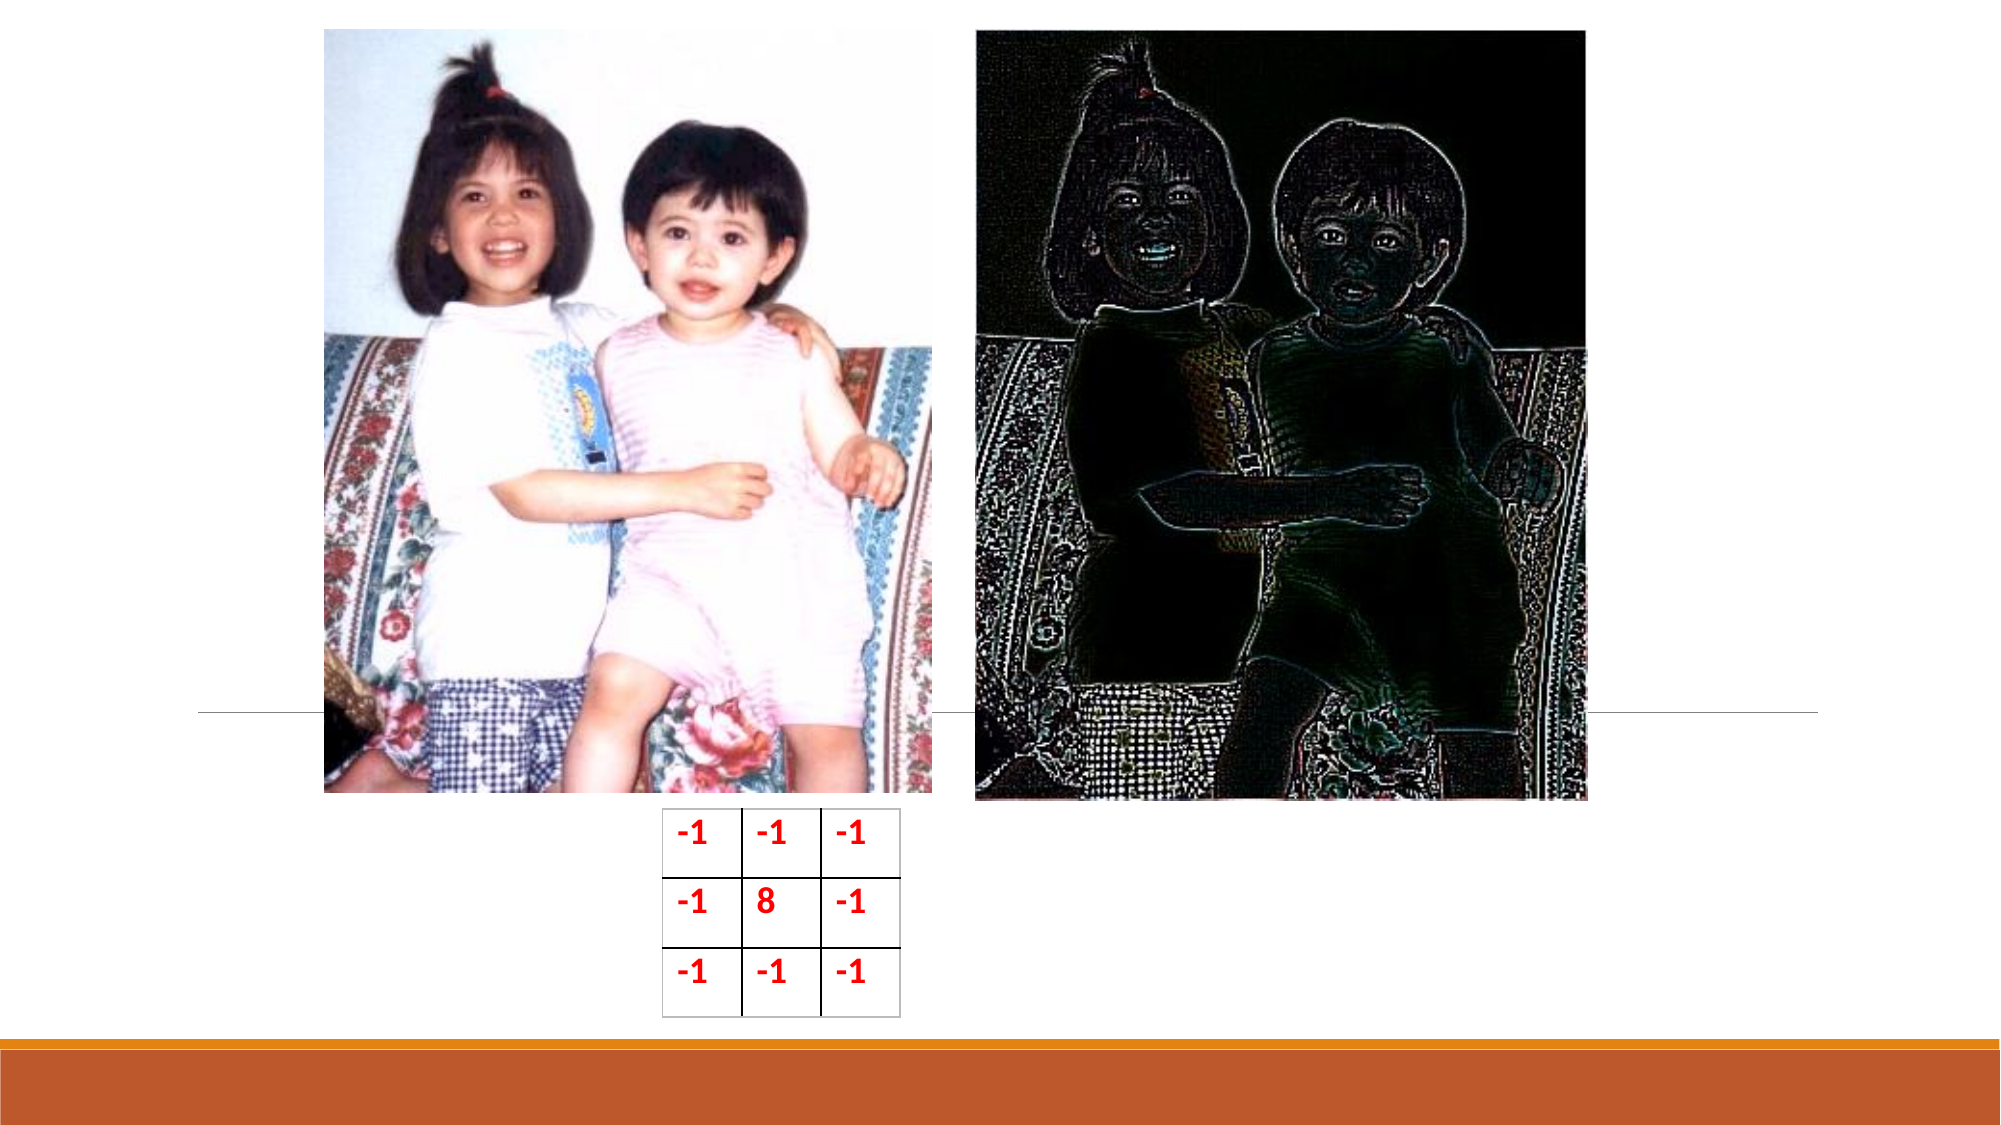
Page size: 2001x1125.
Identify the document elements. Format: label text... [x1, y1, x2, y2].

table_cell -1 [743, 949, 820, 1016]
picture [324, 29, 932, 793]
table_cell -1 [663, 879, 741, 947]
table_header -1 [743, 810, 820, 877]
table_cell -1 [822, 879, 899, 947]
table_header -1 [822, 810, 899, 877]
table_cell 8 [743, 879, 820, 947]
table_cell -1 [663, 949, 741, 1016]
picture [974, 29, 1588, 801]
table_header -1 [663, 810, 741, 877]
table_cell -1 [822, 949, 899, 1016]
